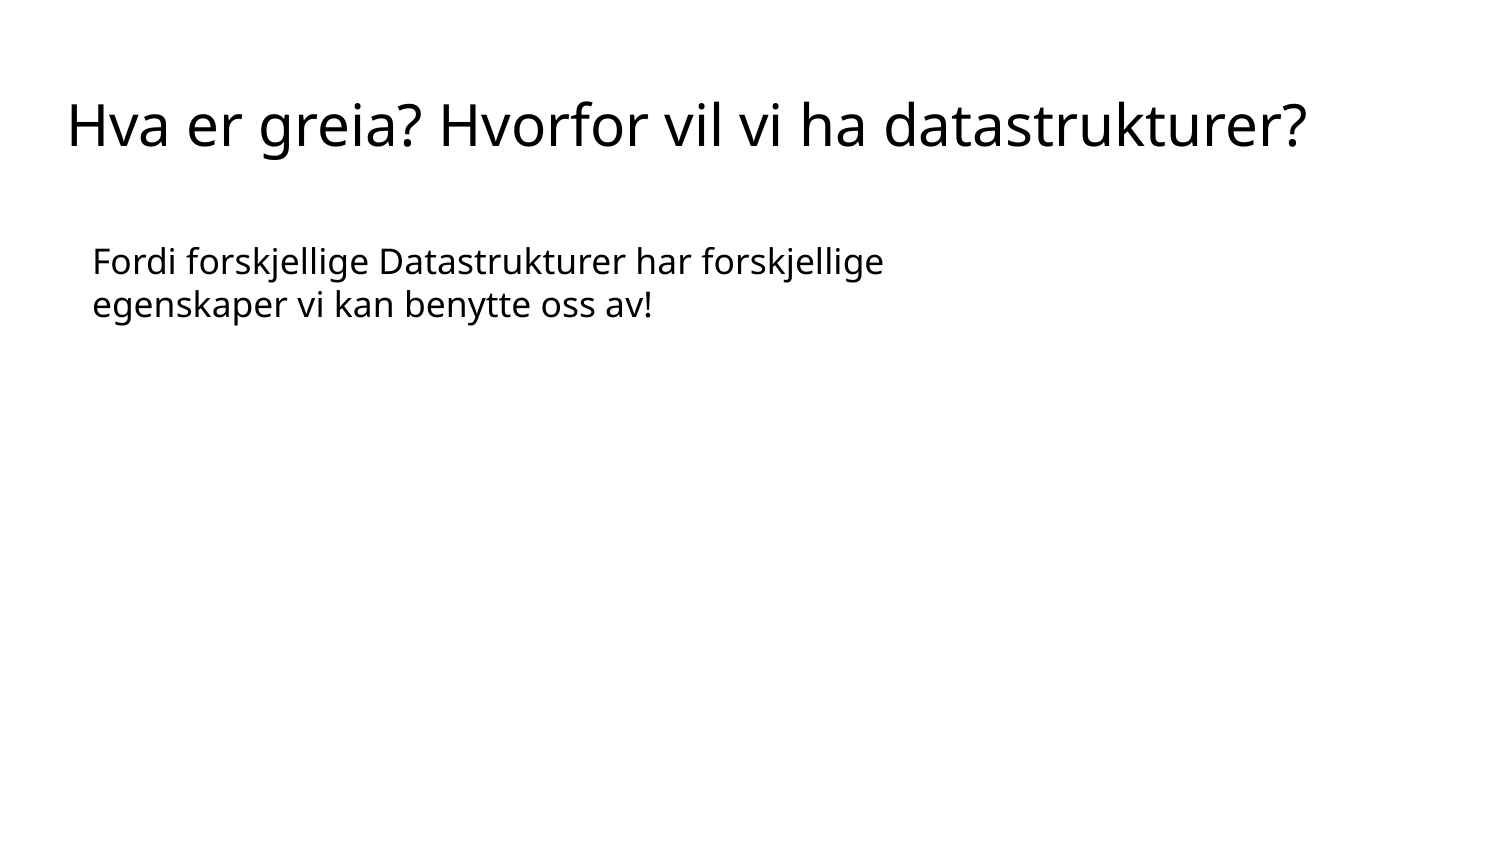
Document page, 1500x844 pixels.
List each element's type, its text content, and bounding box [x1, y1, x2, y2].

title Hva er greia? Hvorfor vil vi ha datastrukturer? [51, 72, 1449, 167]
text_box Fordi forskjellige Datastrukturer har forskjellige egenskaper vi kan benytte oss av! [77, 224, 978, 629]
